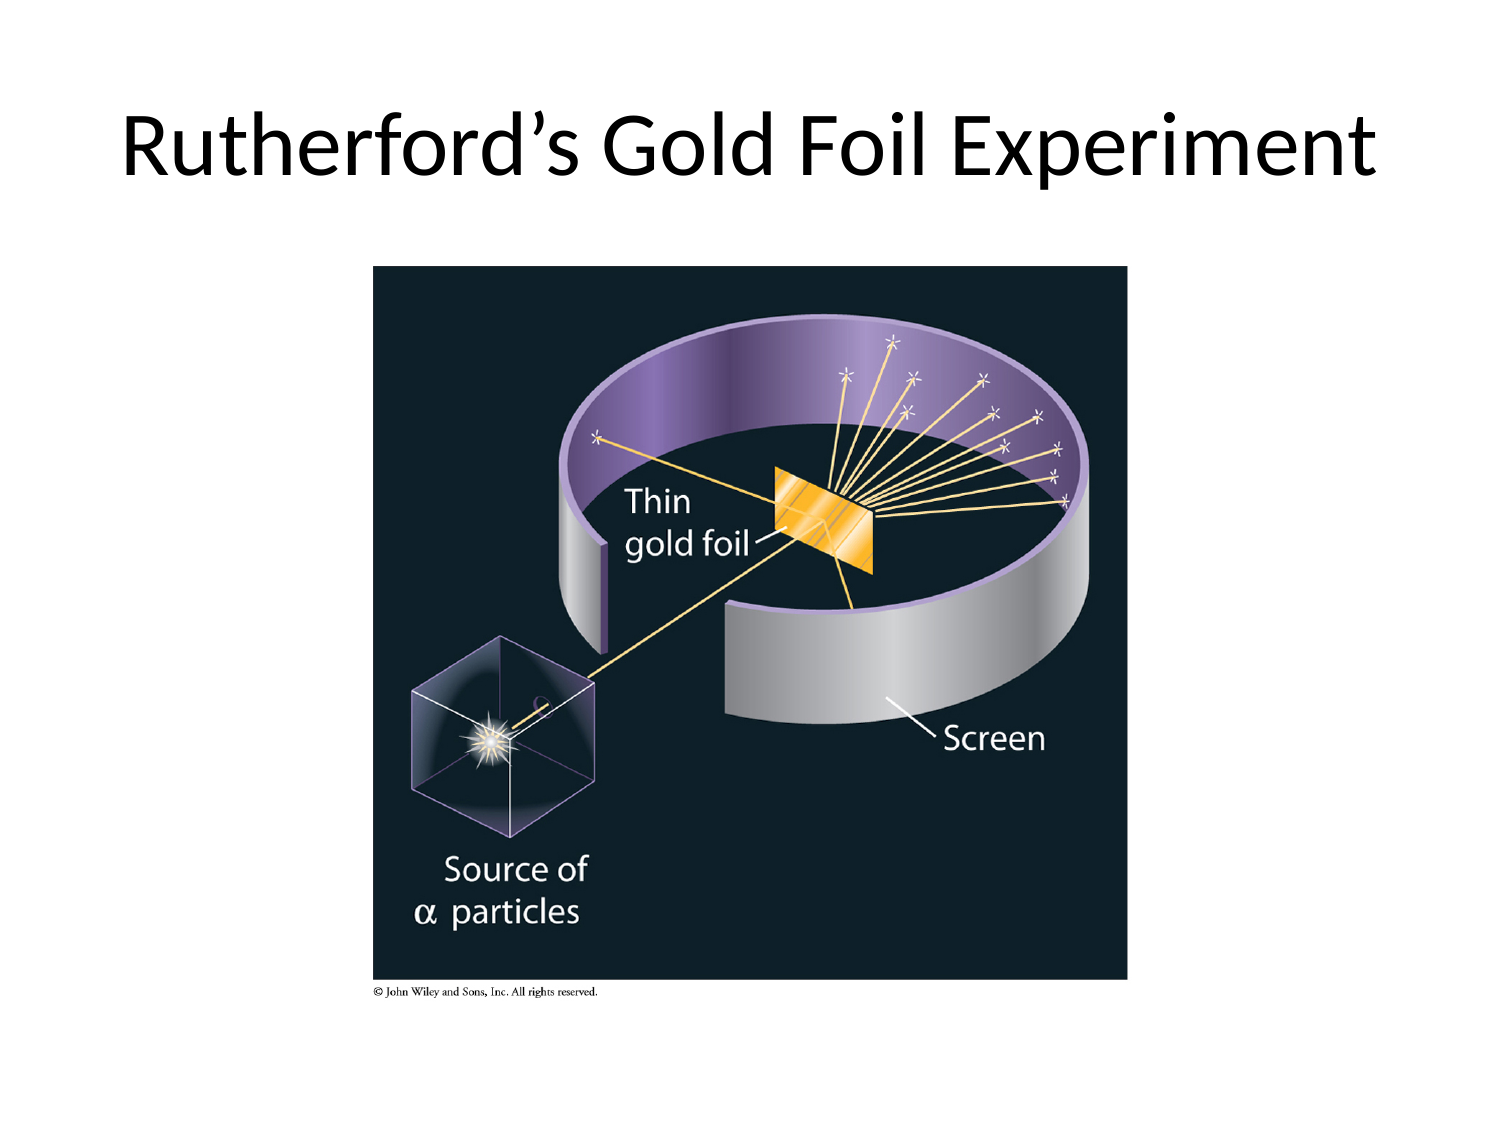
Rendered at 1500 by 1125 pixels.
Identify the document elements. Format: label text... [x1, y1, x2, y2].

title Rutherford’s Gold Foil Experiment [75, 45, 1425, 233]
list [74, 260, 1426, 1004]
